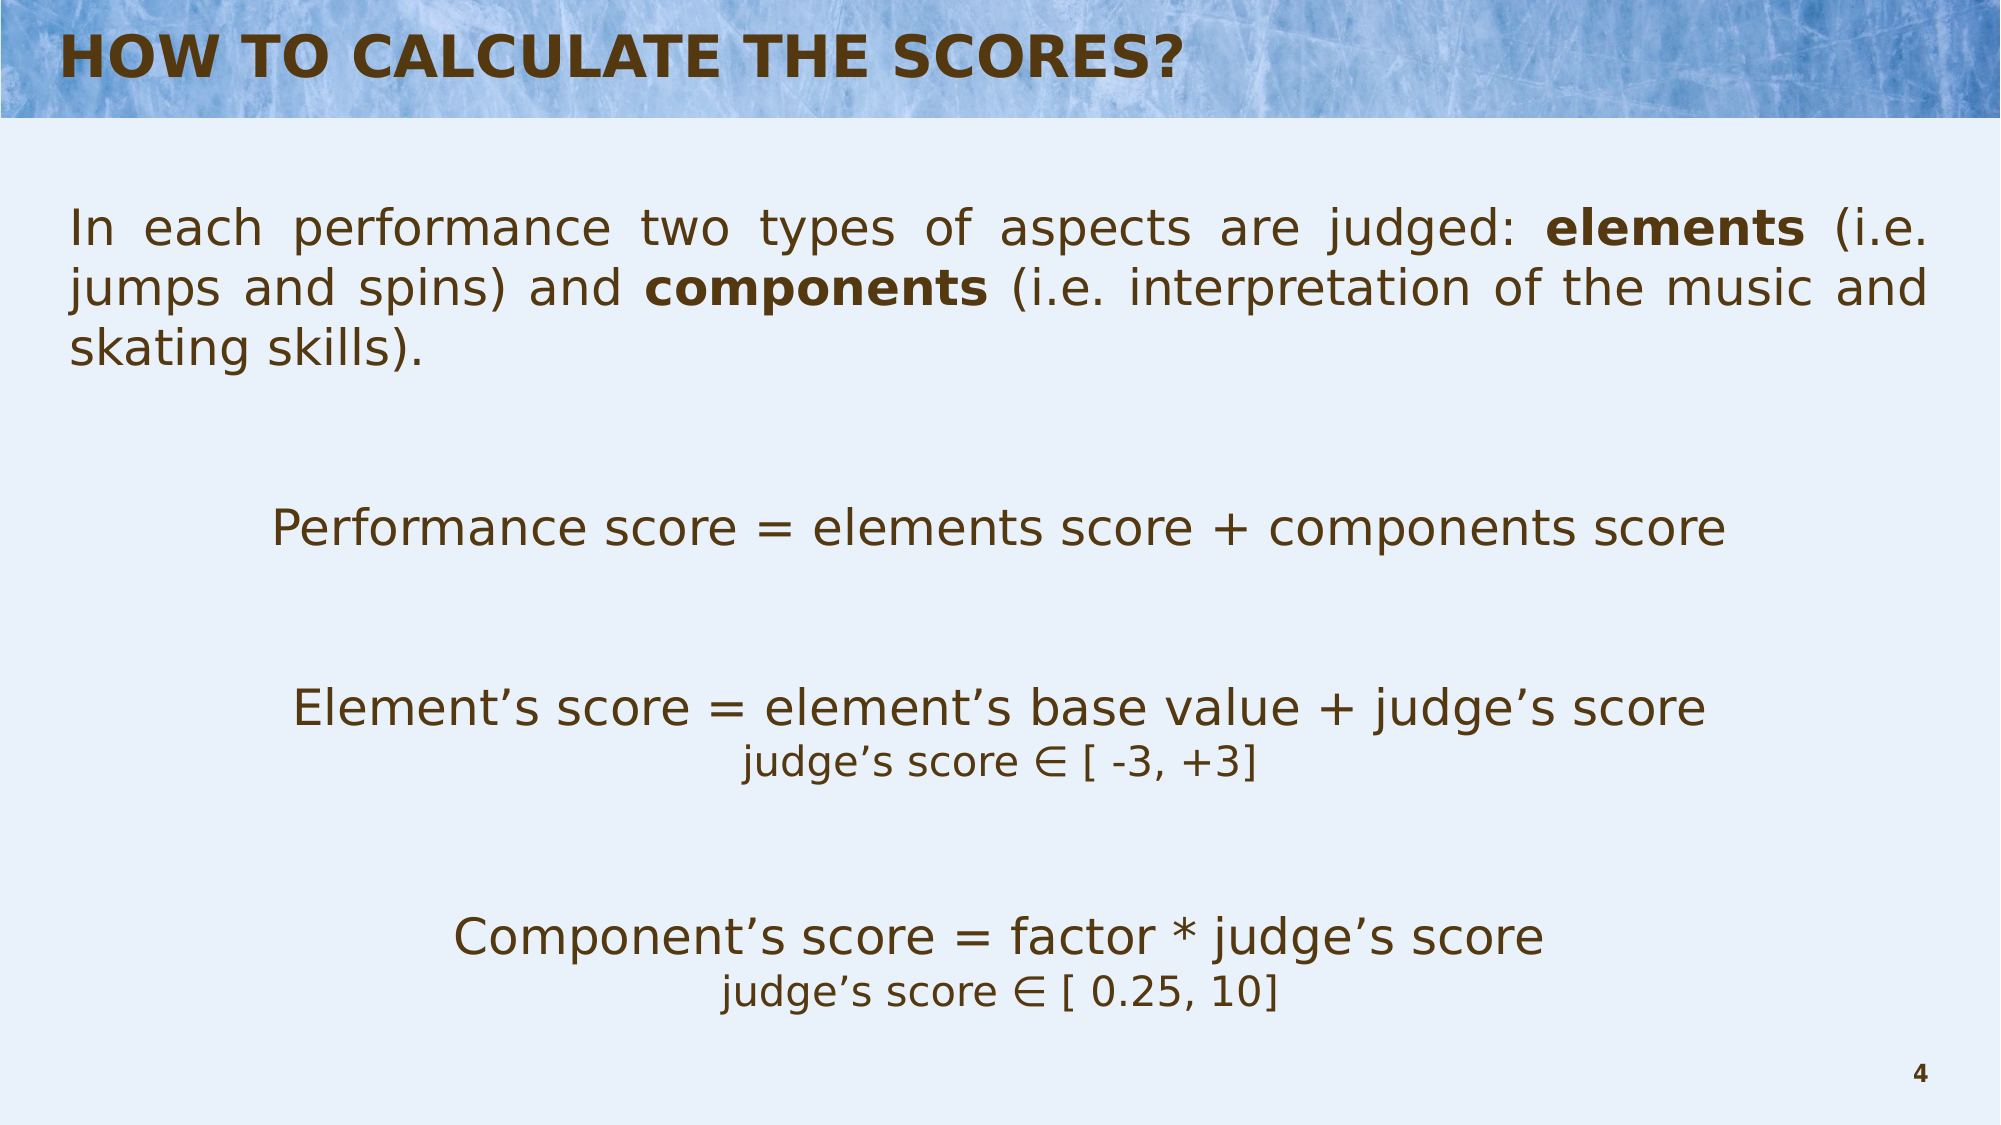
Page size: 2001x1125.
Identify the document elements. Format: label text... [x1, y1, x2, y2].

text_box In each performance two types of aspects are judged: elements (i.e. jumps and spins) and components (i.e. interpretation of the music and skating skills). Performance score = elements score + components score Element’s score = element’s base value + judge’s score judge’s score ∈ [ -3, +3] Component’s score = factor * judge’s score judge’s score ∈ [ 0.25, 10] [55, 187, 1945, 1123]
slide_number 4 [1493, 1042, 1944, 1103]
title HOW TO CALCULATE THE SCORES? [0, 0, 2000, 118]
